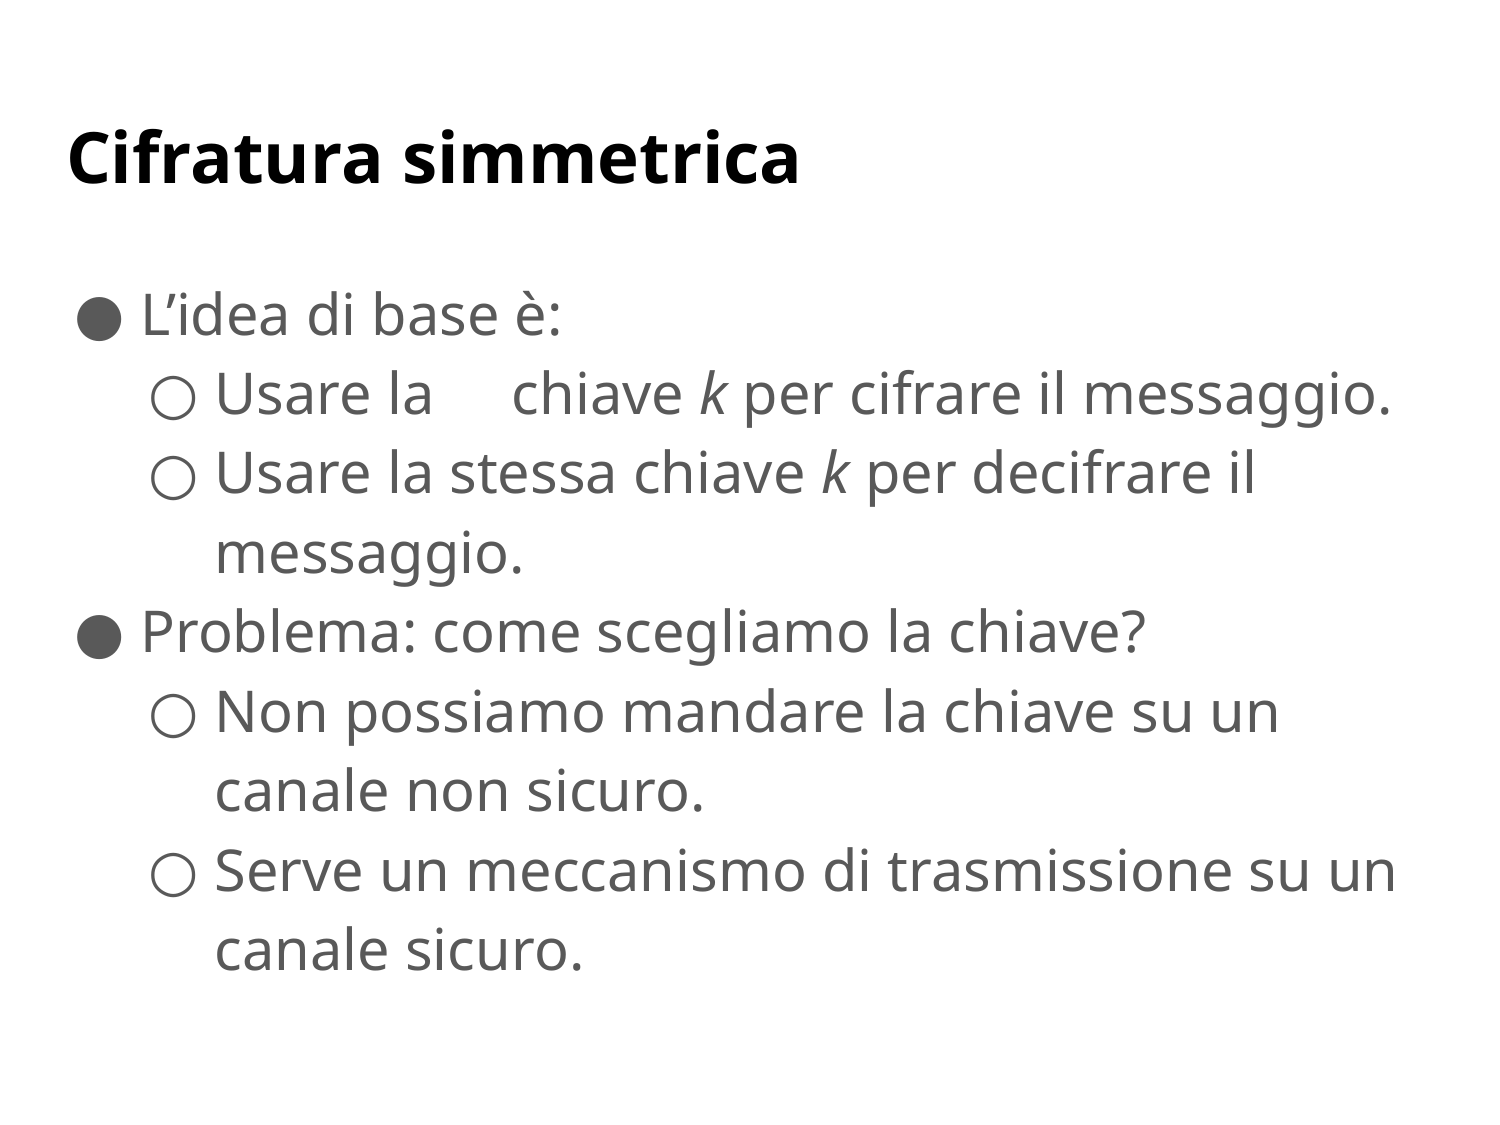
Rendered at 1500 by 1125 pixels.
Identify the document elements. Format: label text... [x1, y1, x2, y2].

list L’idea di base è: Usare la chiave k per cifrare il messaggio. Usare la stessa chiave k per decifrare il messaggio. Problema: come scegliamo la chiave? Non possiamo mandare la chiave su un canale non sicuro. Serve un meccanismo di trasmissione su un canale sicuro. [51, 252, 1449, 1000]
title Cifratura simmetrica [51, 97, 1449, 223]
